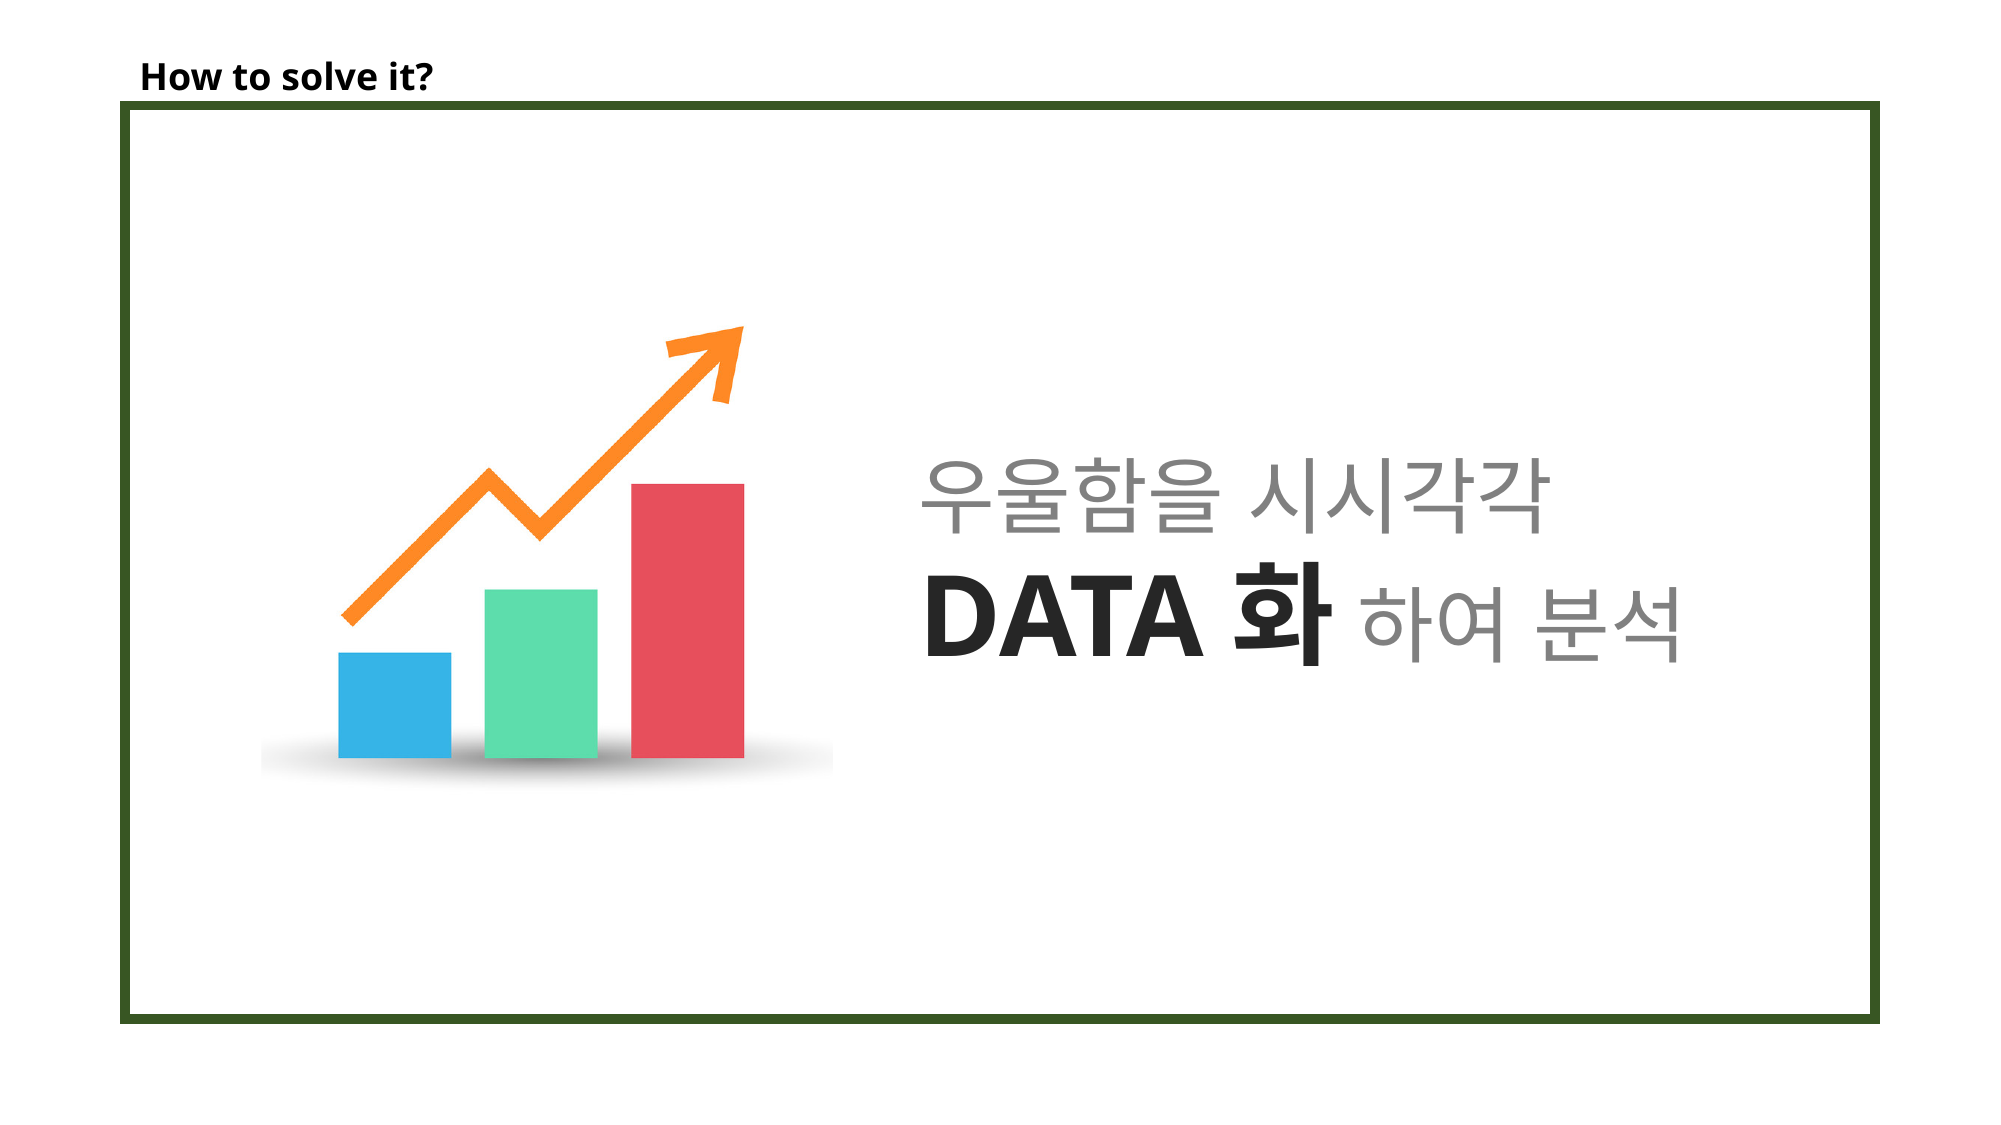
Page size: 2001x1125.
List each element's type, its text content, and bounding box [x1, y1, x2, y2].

picture [261, 269, 833, 857]
text_box 우울함을 시시각각 DATA화 하여 분석 [903, 436, 1703, 686]
text_box How to solve it? [124, 45, 449, 105]
text_box [124, 105, 1876, 1020]
